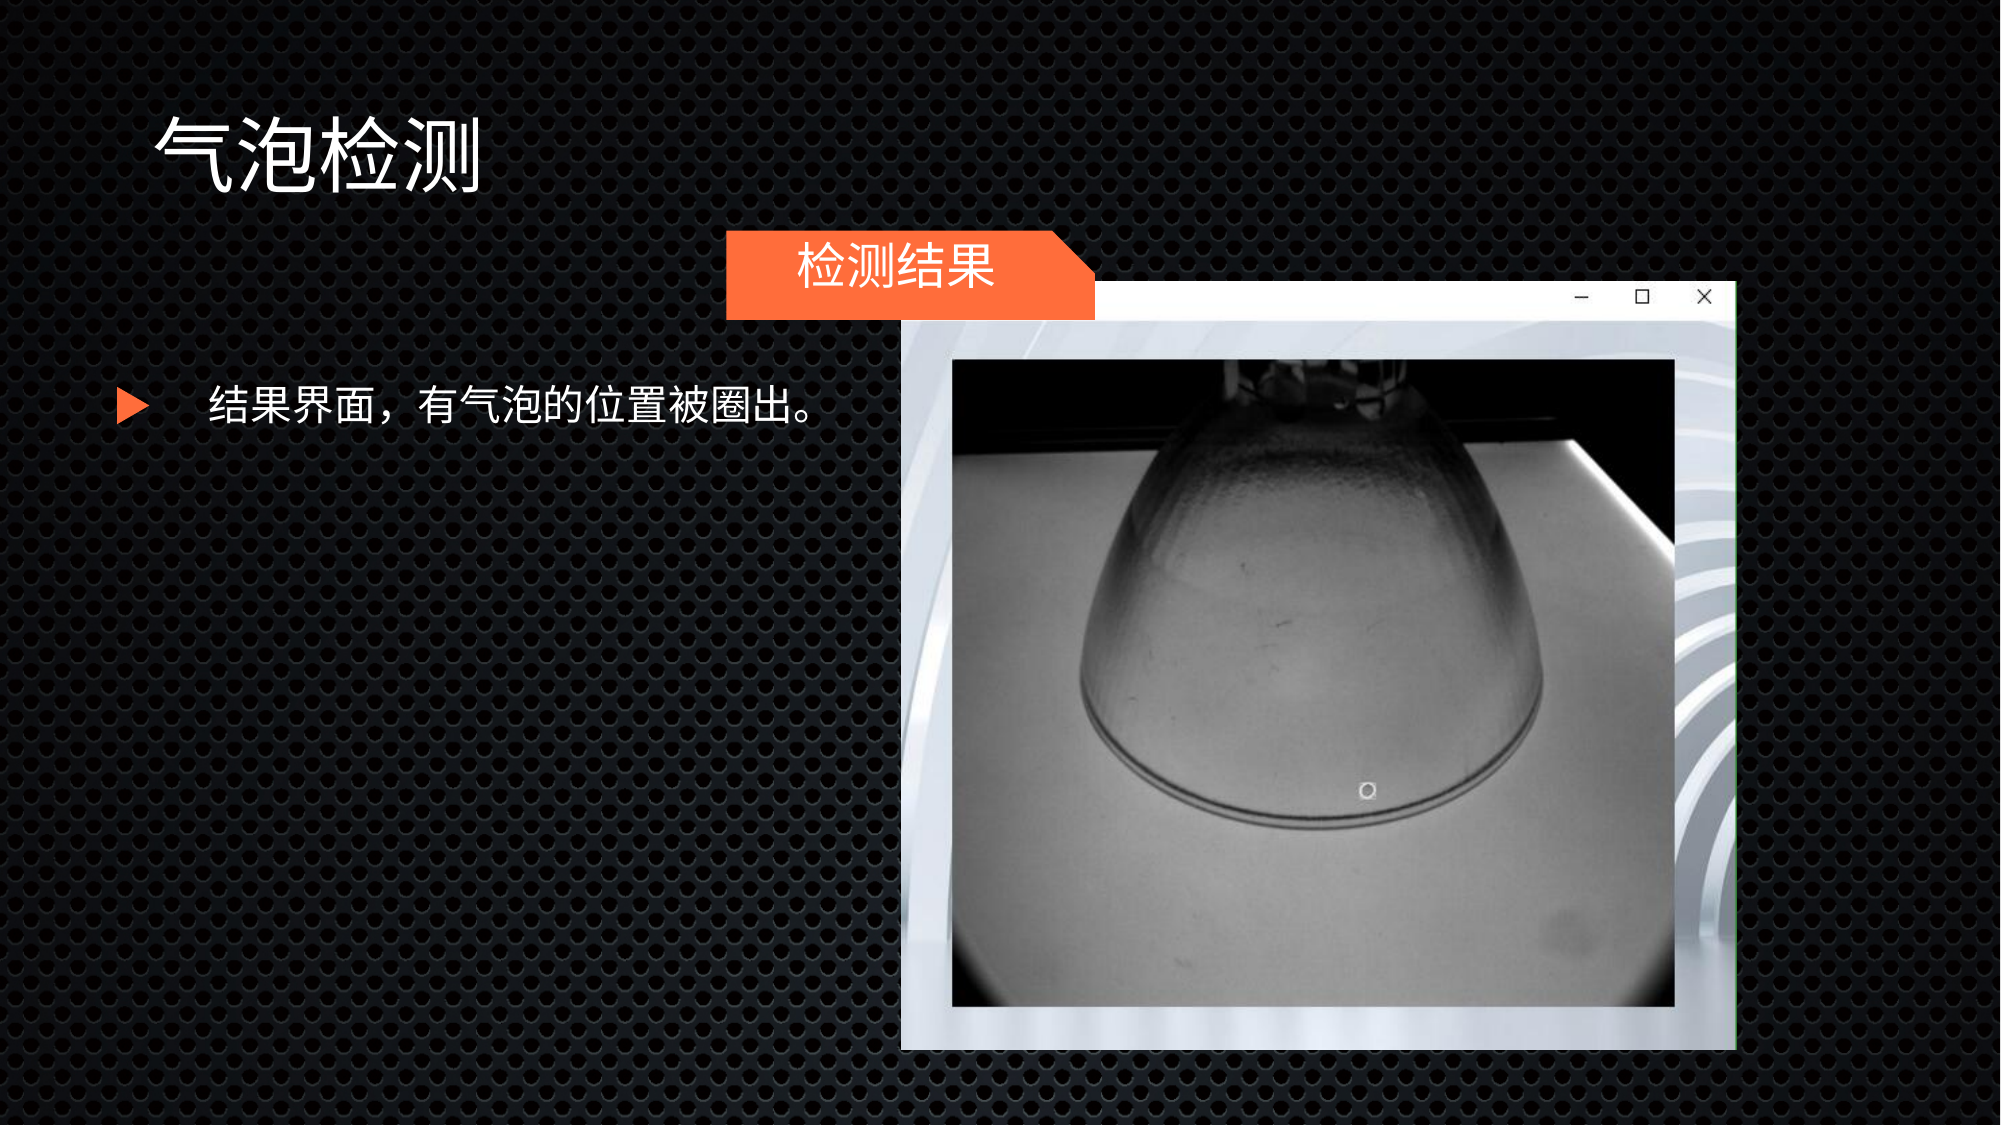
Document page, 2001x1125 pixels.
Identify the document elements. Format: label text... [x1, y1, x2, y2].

text_box 结果界面，有气泡的位置被圈出。 [194, 371, 840, 437]
text_box [1012, 229, 1096, 281]
title 气泡检测 [137, 106, 1863, 213]
text_box 检测结果 [781, 226, 1012, 302]
picture [0, 0, 2001, 1125]
text_box [116, 385, 152, 426]
text_box [725, 229, 901, 321]
